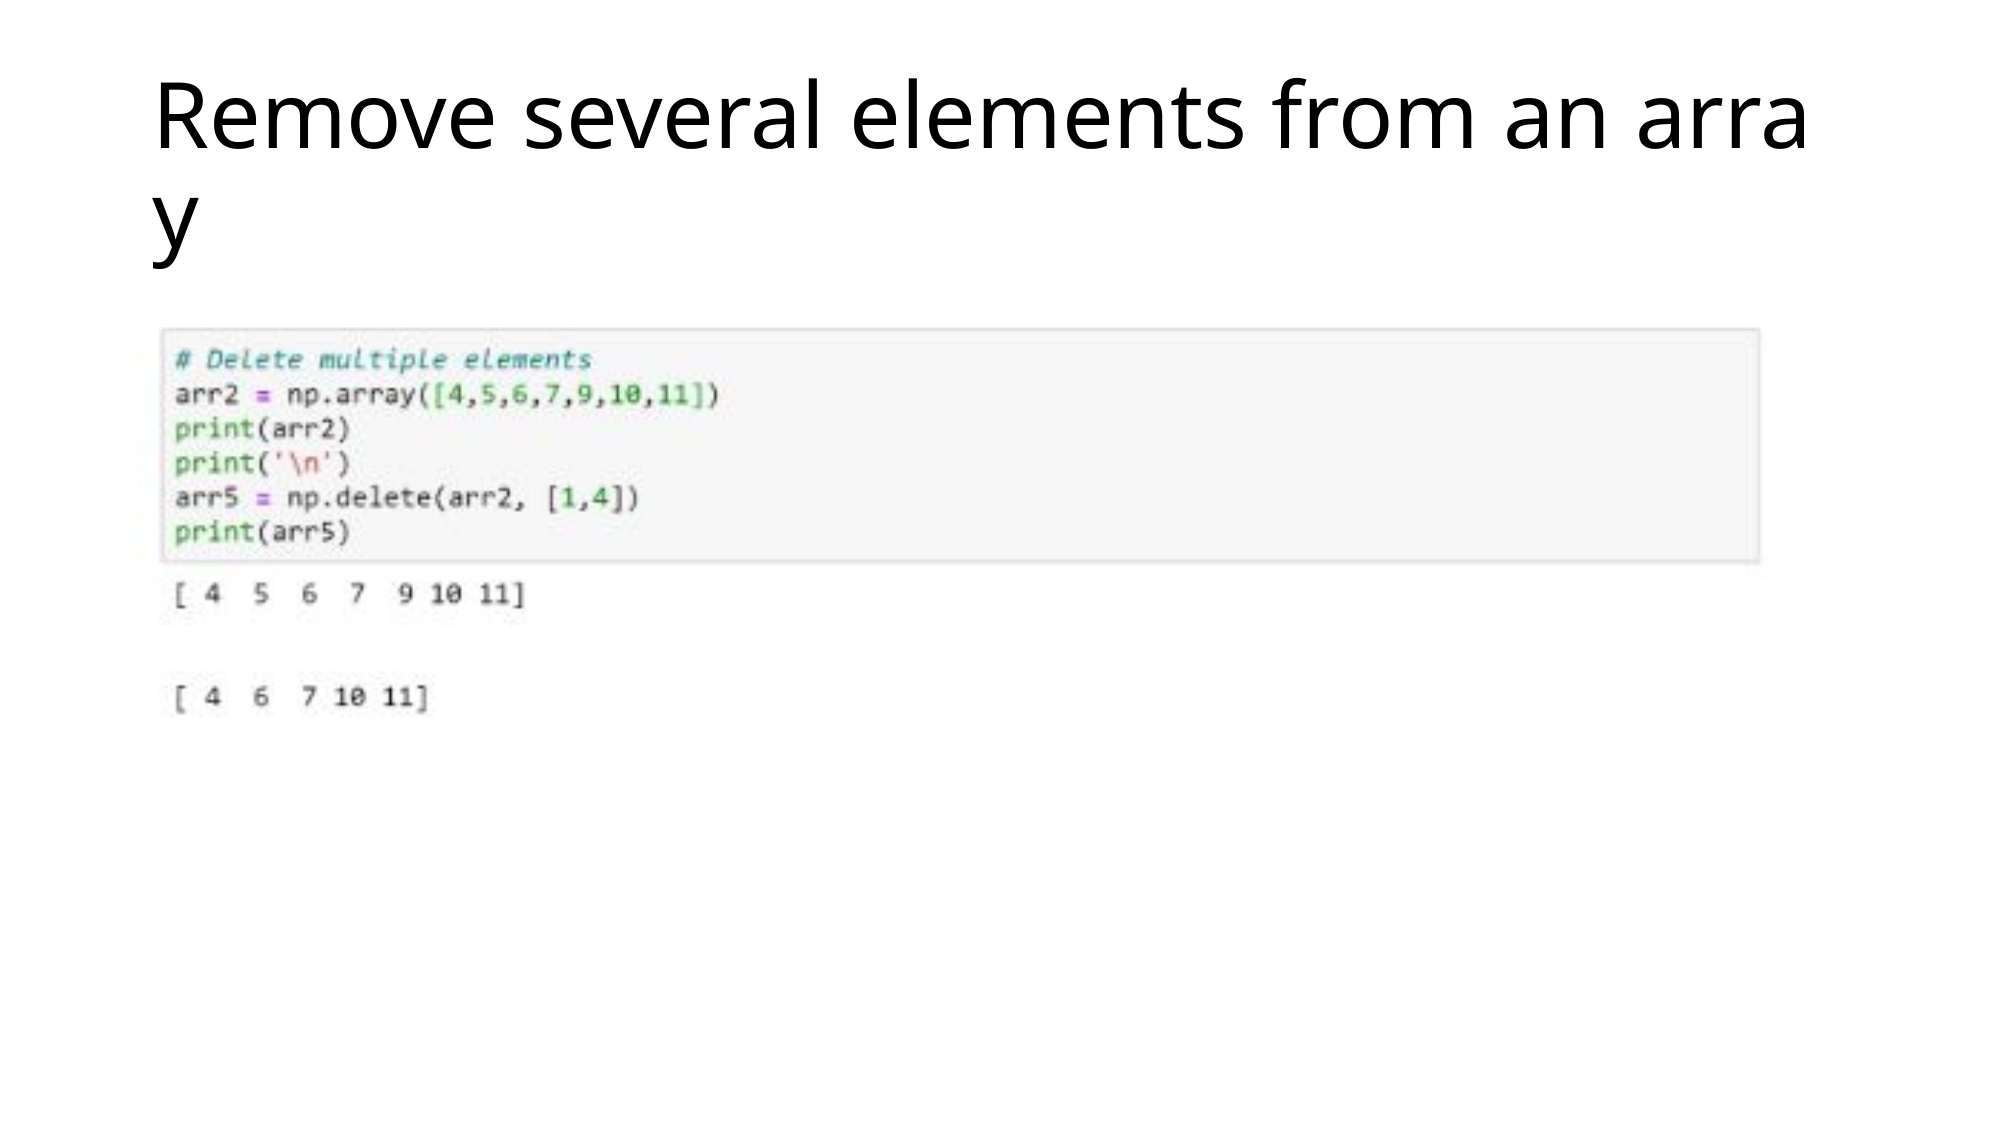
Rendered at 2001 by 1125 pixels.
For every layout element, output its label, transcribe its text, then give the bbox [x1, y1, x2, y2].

title Remove several elements from an array [137, 59, 1863, 278]
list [137, 306, 1840, 778]
